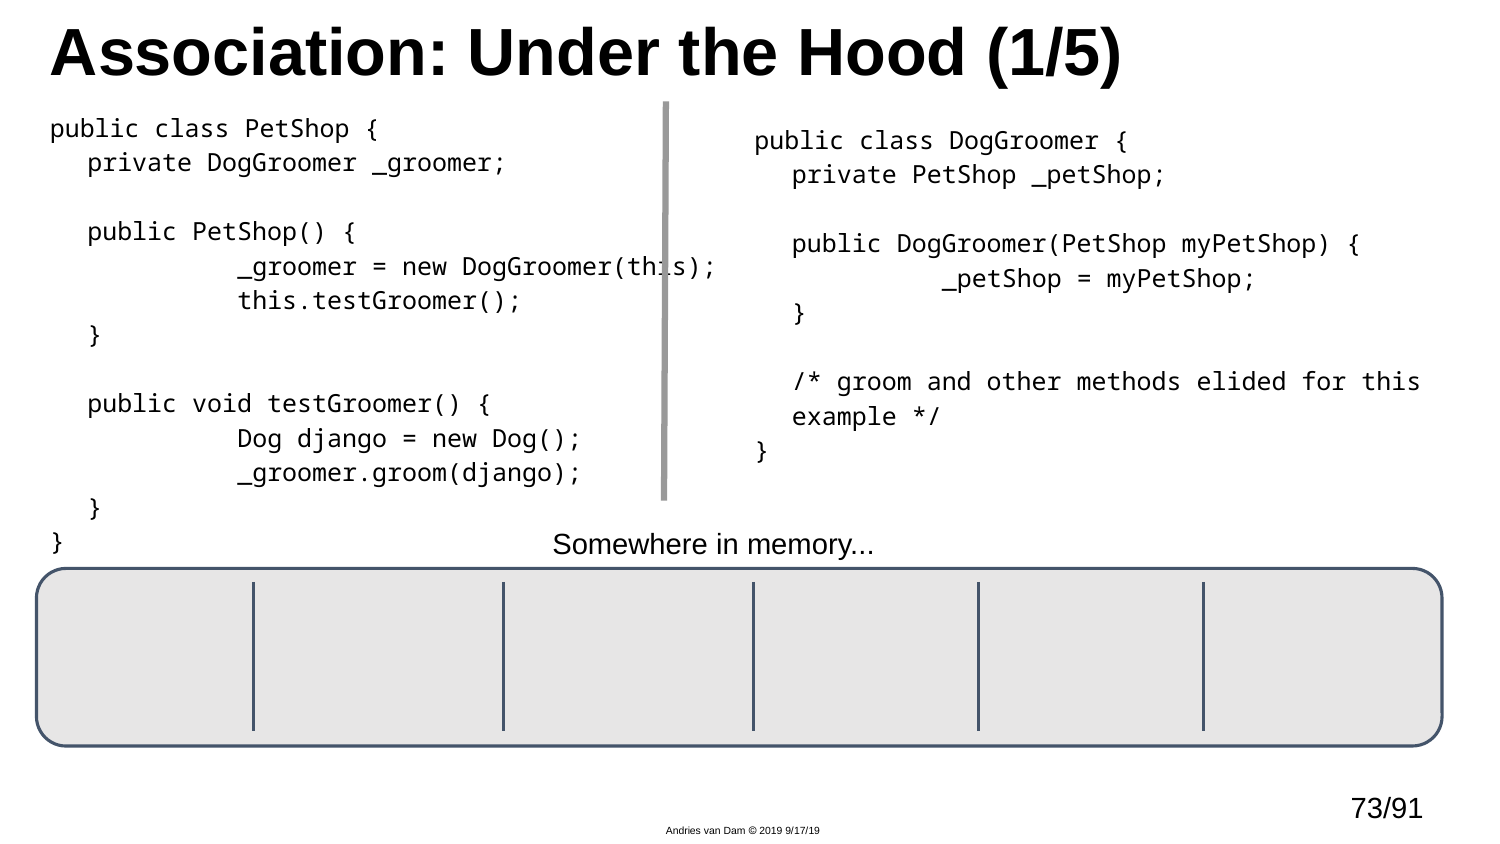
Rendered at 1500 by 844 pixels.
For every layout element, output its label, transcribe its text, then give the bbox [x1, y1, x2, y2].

title Association: Under the Hood (1/5) [34, 0, 1385, 106]
list public class DogGroomer { private PetShop _petShop; public DogGroomer(PetShop myPetShop) { _petShop = myPetShop; } /* groom and other methods elided for this example */ } [739, 105, 1497, 610]
text_box Somewhere in memory... [537, 510, 938, 576]
text_box [36, 568, 1443, 747]
list public class PetShop { private DogGroomer _groomer; public PetShop() { _groomer = new DogGroomer(this); this.testGroomer(); } public void testGroomer() { Dog django = new Dog(); _groomer.groom(django); } } [34, 106, 739, 613]
